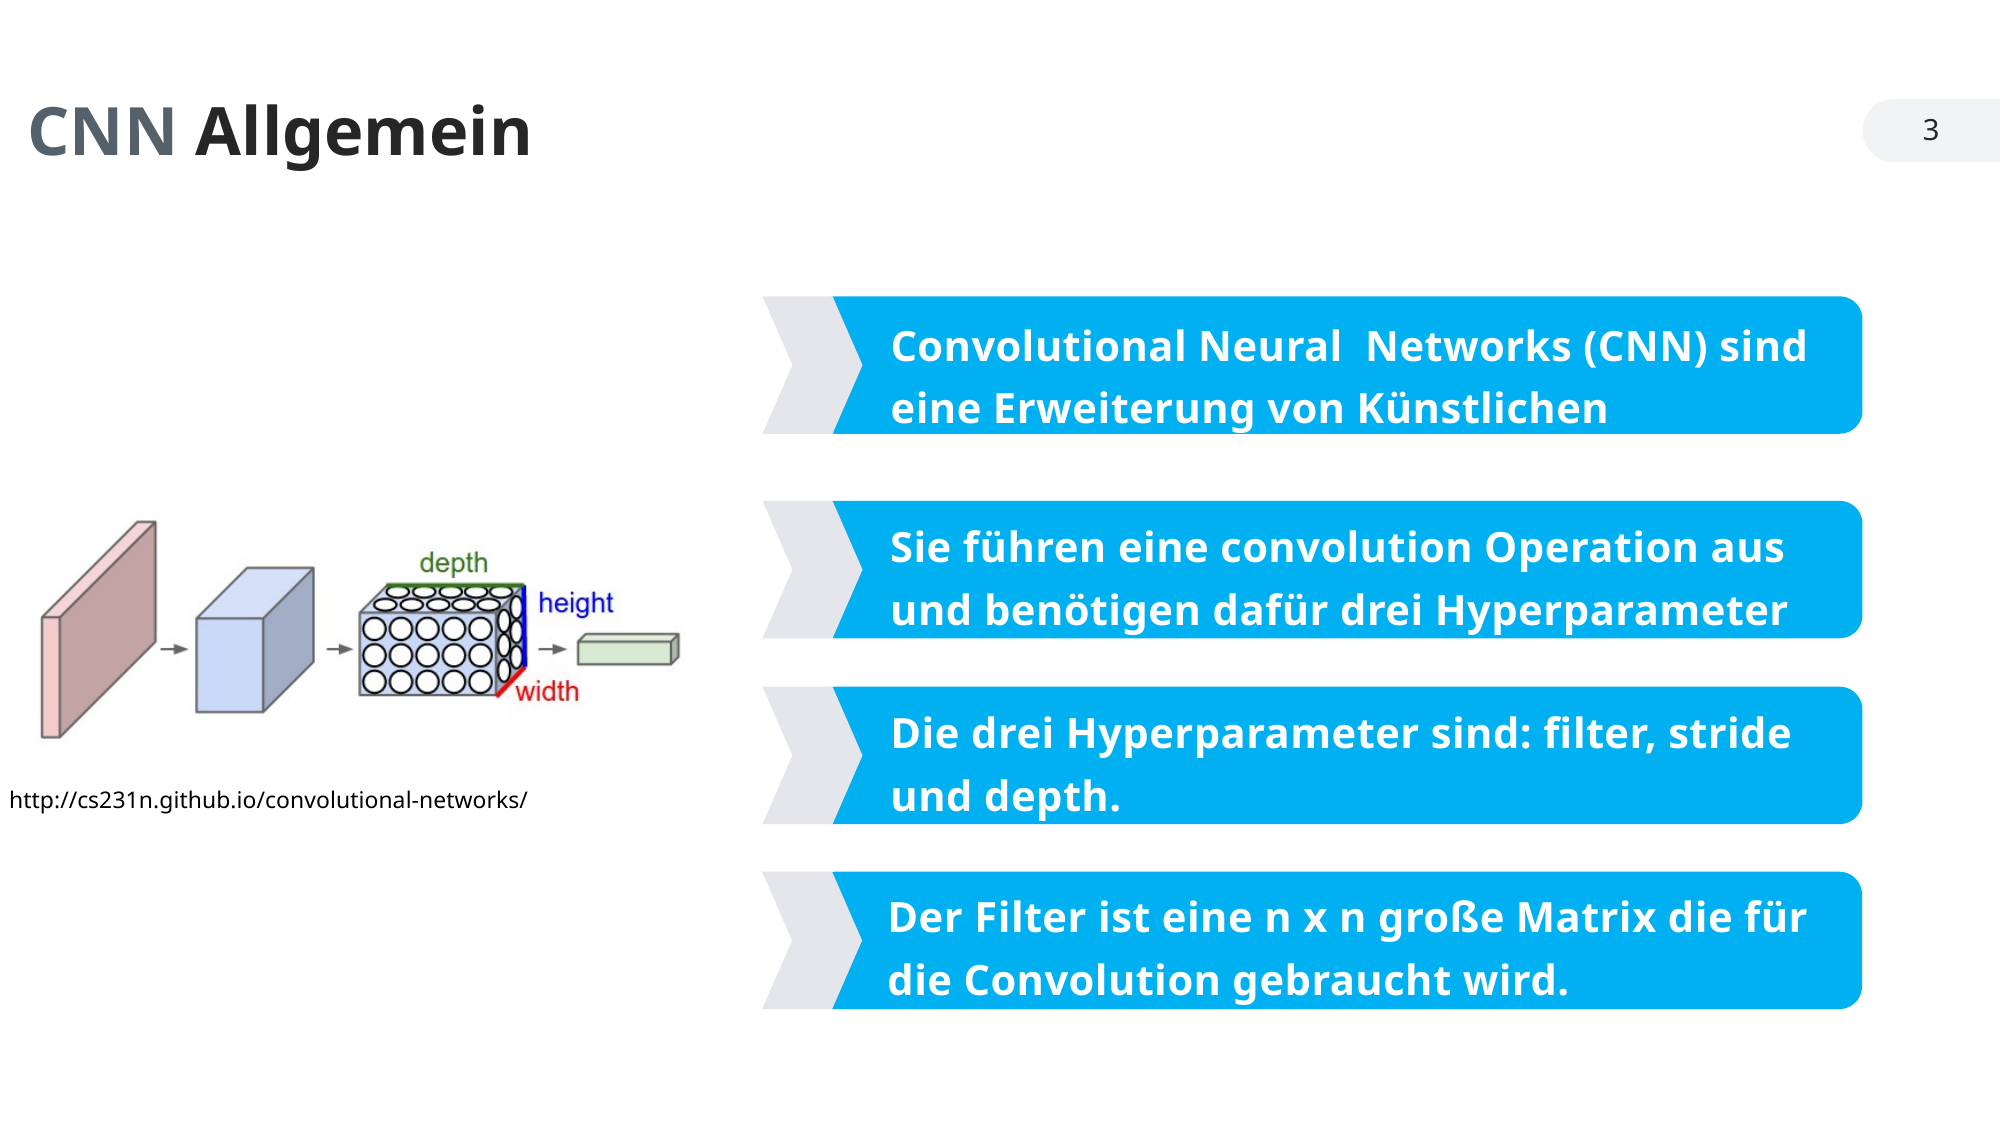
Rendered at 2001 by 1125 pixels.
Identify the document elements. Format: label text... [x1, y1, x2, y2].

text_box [762, 296, 1863, 435]
text_box http://cs231n.github.io/convolutional-networks/ [1, 777, 537, 821]
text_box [762, 871, 1863, 1010]
text_box CNN Allgemein [27, 68, 1015, 201]
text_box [762, 500, 1863, 639]
picture [31, 516, 686, 748]
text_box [762, 686, 1863, 825]
slide_number 3 [1862, 100, 2000, 161]
